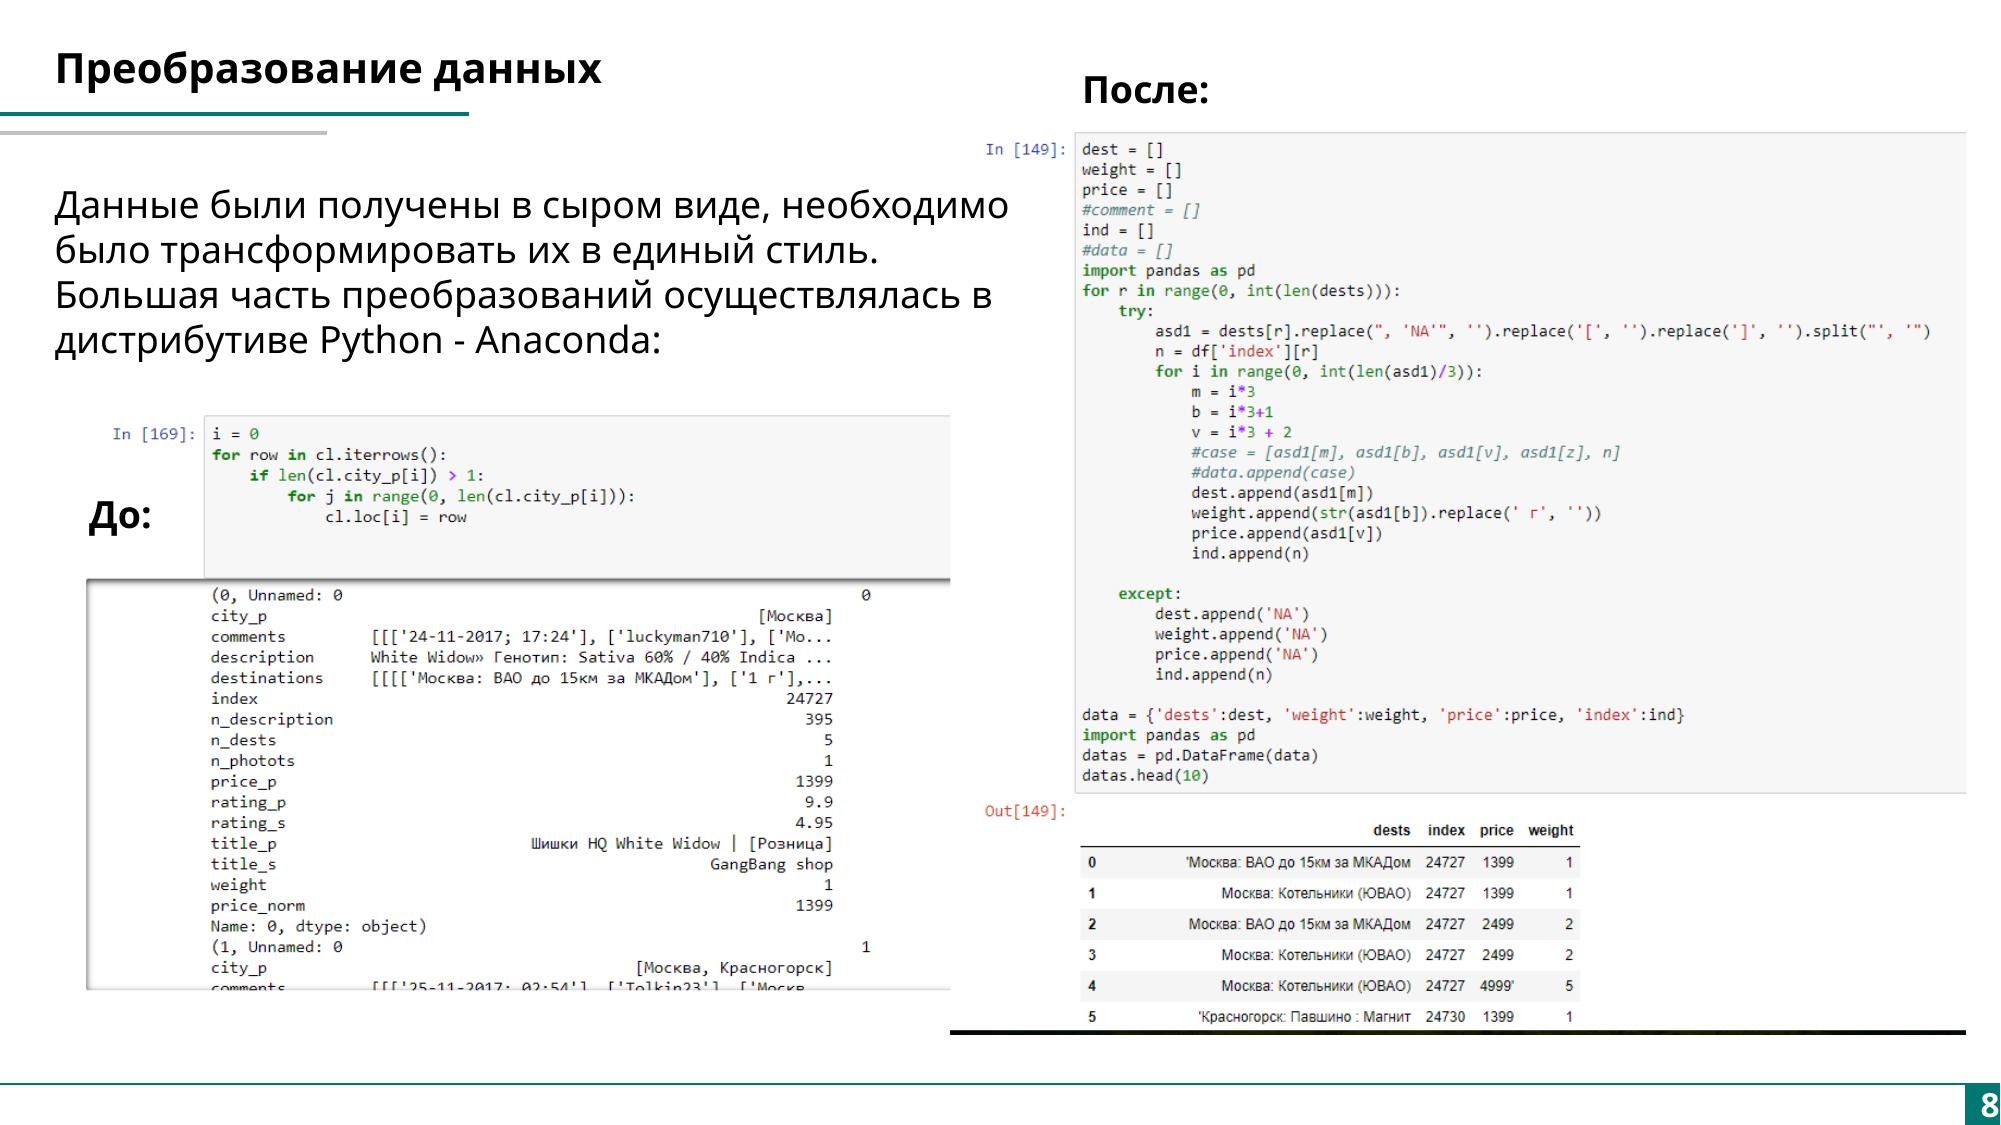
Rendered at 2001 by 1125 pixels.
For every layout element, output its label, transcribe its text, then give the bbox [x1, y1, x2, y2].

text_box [0, 1083, 2000, 1125]
text_box Данные были получены в сыром виде, необходимо было трансформировать их в единый стиль. Большая часть преобразований осуществлялась в дистрибутиве Python - Anaconda: [39, 174, 950, 369]
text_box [0, 34, 1966, 134]
picture [60, 134, 1966, 1035]
